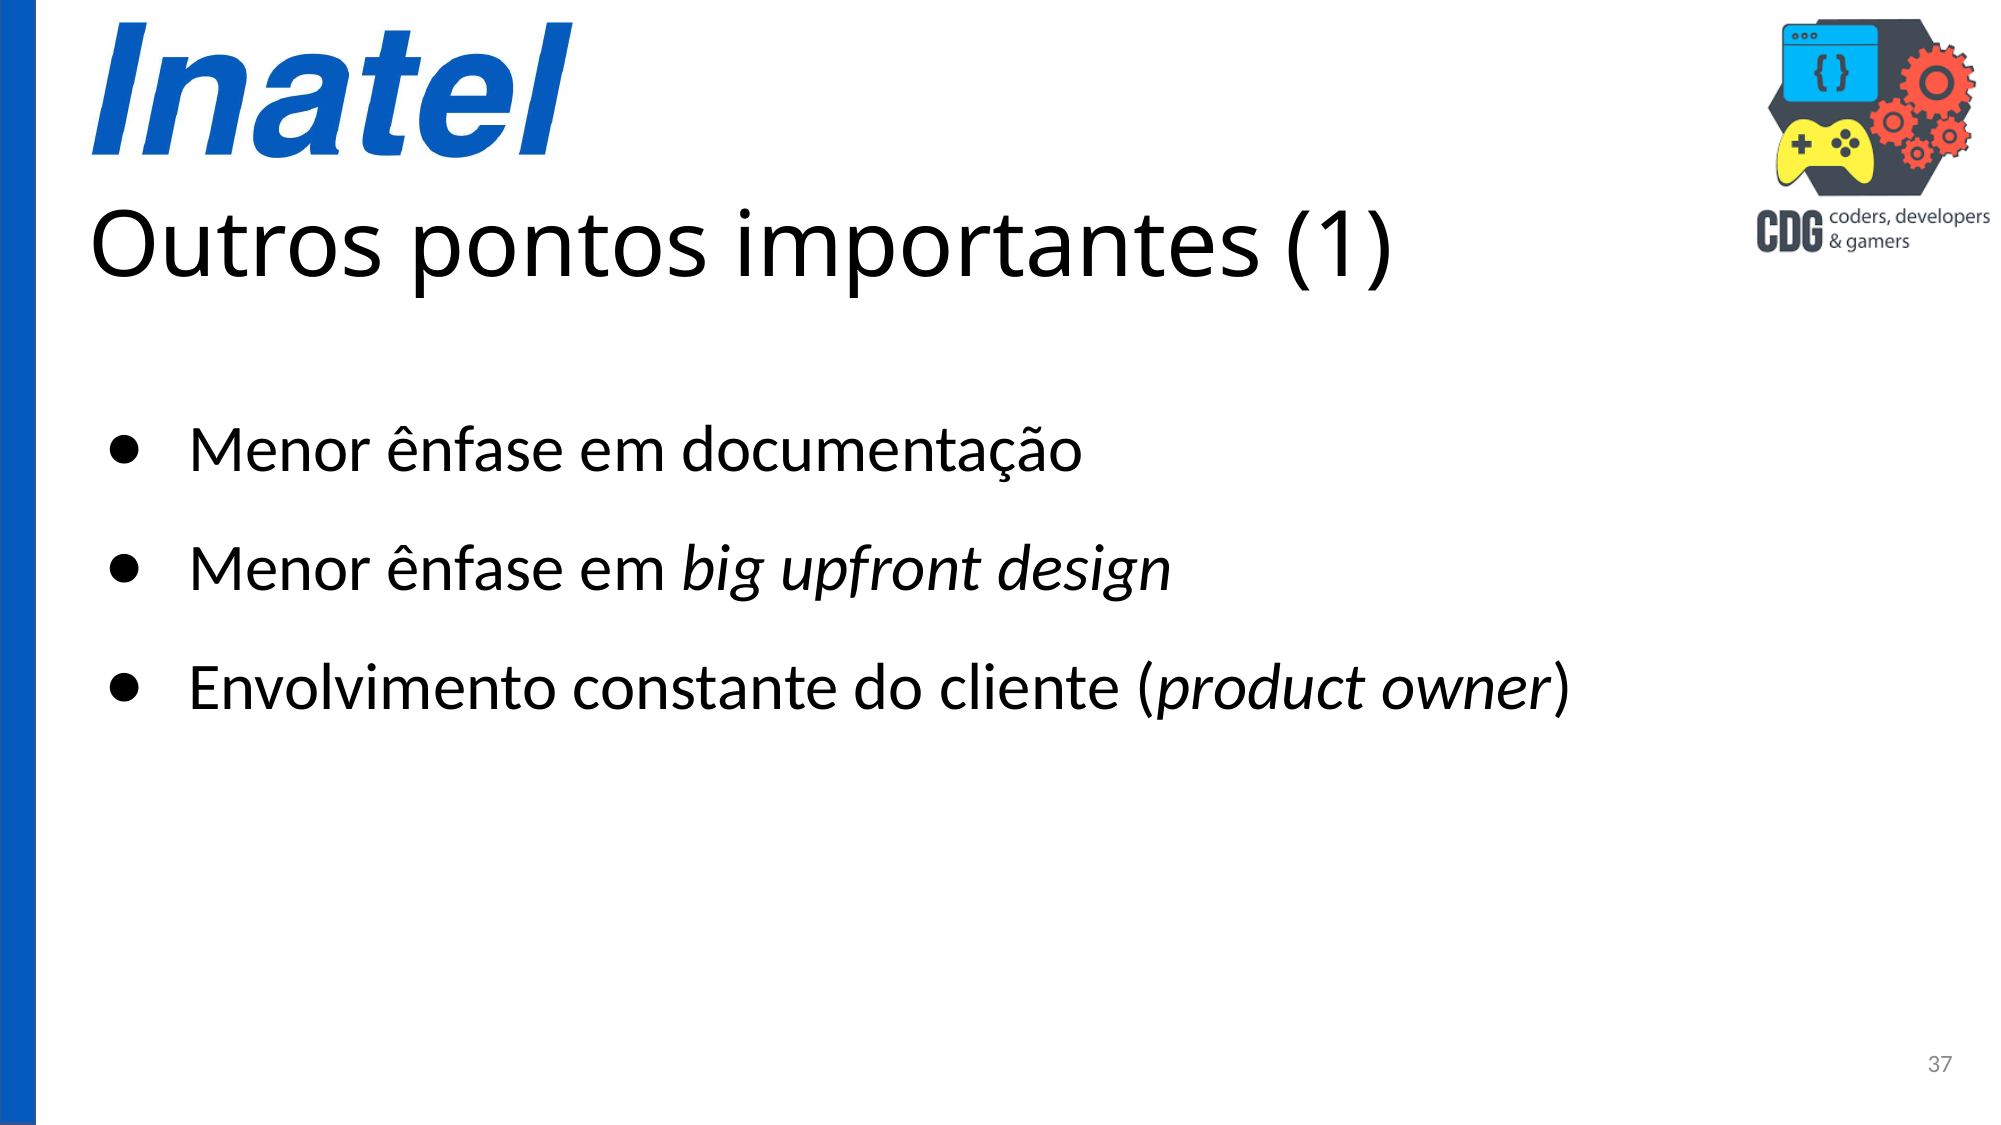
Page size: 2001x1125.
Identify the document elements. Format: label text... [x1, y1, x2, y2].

title Outros pontos importantes (1) [68, 176, 1932, 303]
list Menor ênfase em documentação Menor ênfase em big upfront design Envolvimento constante do cliente (product owner) [68, 373, 1932, 752]
picture [91, 22, 573, 158]
picture [1745, 9, 2000, 265]
slide_number 37 [1853, 1019, 1974, 1106]
